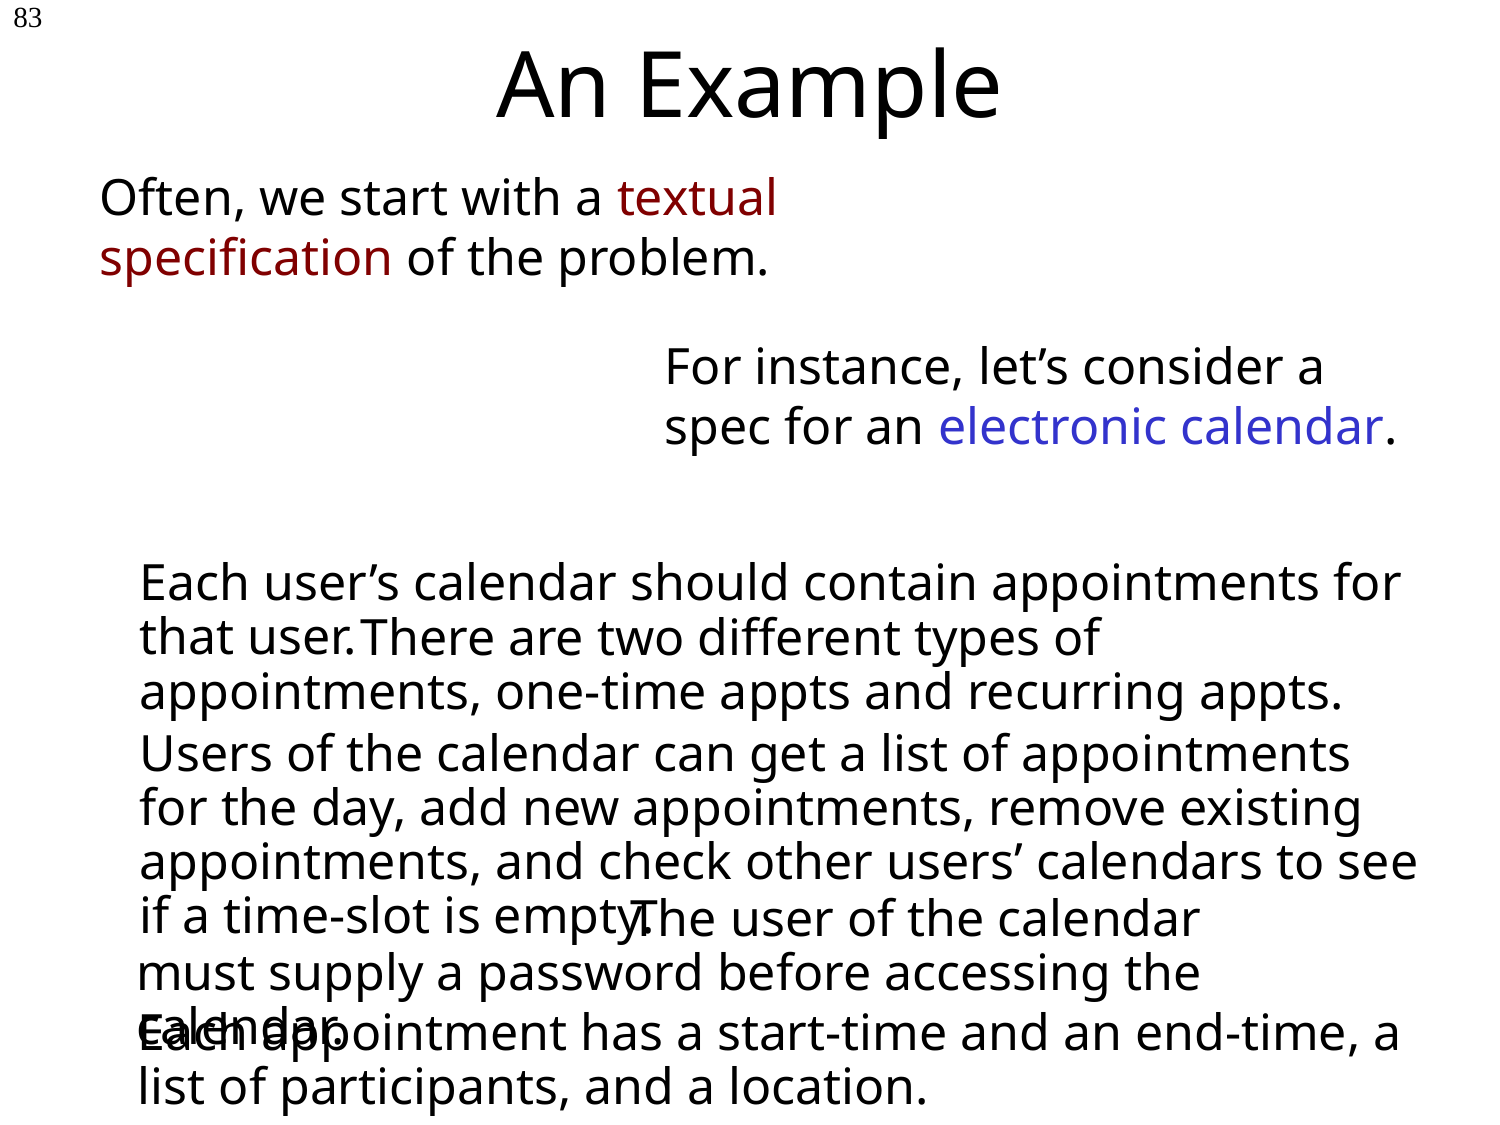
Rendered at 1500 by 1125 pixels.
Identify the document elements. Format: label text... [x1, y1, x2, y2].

text_box For instance, let’s consider a spec for an electronic calendar. [650, 327, 1425, 463]
text_box Often, we start with a textual specification of the problem. [84, 157, 863, 293]
text_box Users of the calendar can get a list of appointments for the day, add new appointments, remove existing appointments, and check other users’ calendars to see if a time-slot is empty. [50, 721, 1438, 952]
text_box There are two different types of appointments, one-time appts and recurring appts. [49, 541, 1438, 728]
text_box Each appointment has a start-time and an end-time, a list of participants, and a location. [48, 1000, 1436, 1123]
text_box The user of the calendar must supply a password before accessing the calendar. [46, 885, 1434, 1123]
slide_number 83 [0, 0, 58, 66]
title An Example [112, 0, 1388, 175]
